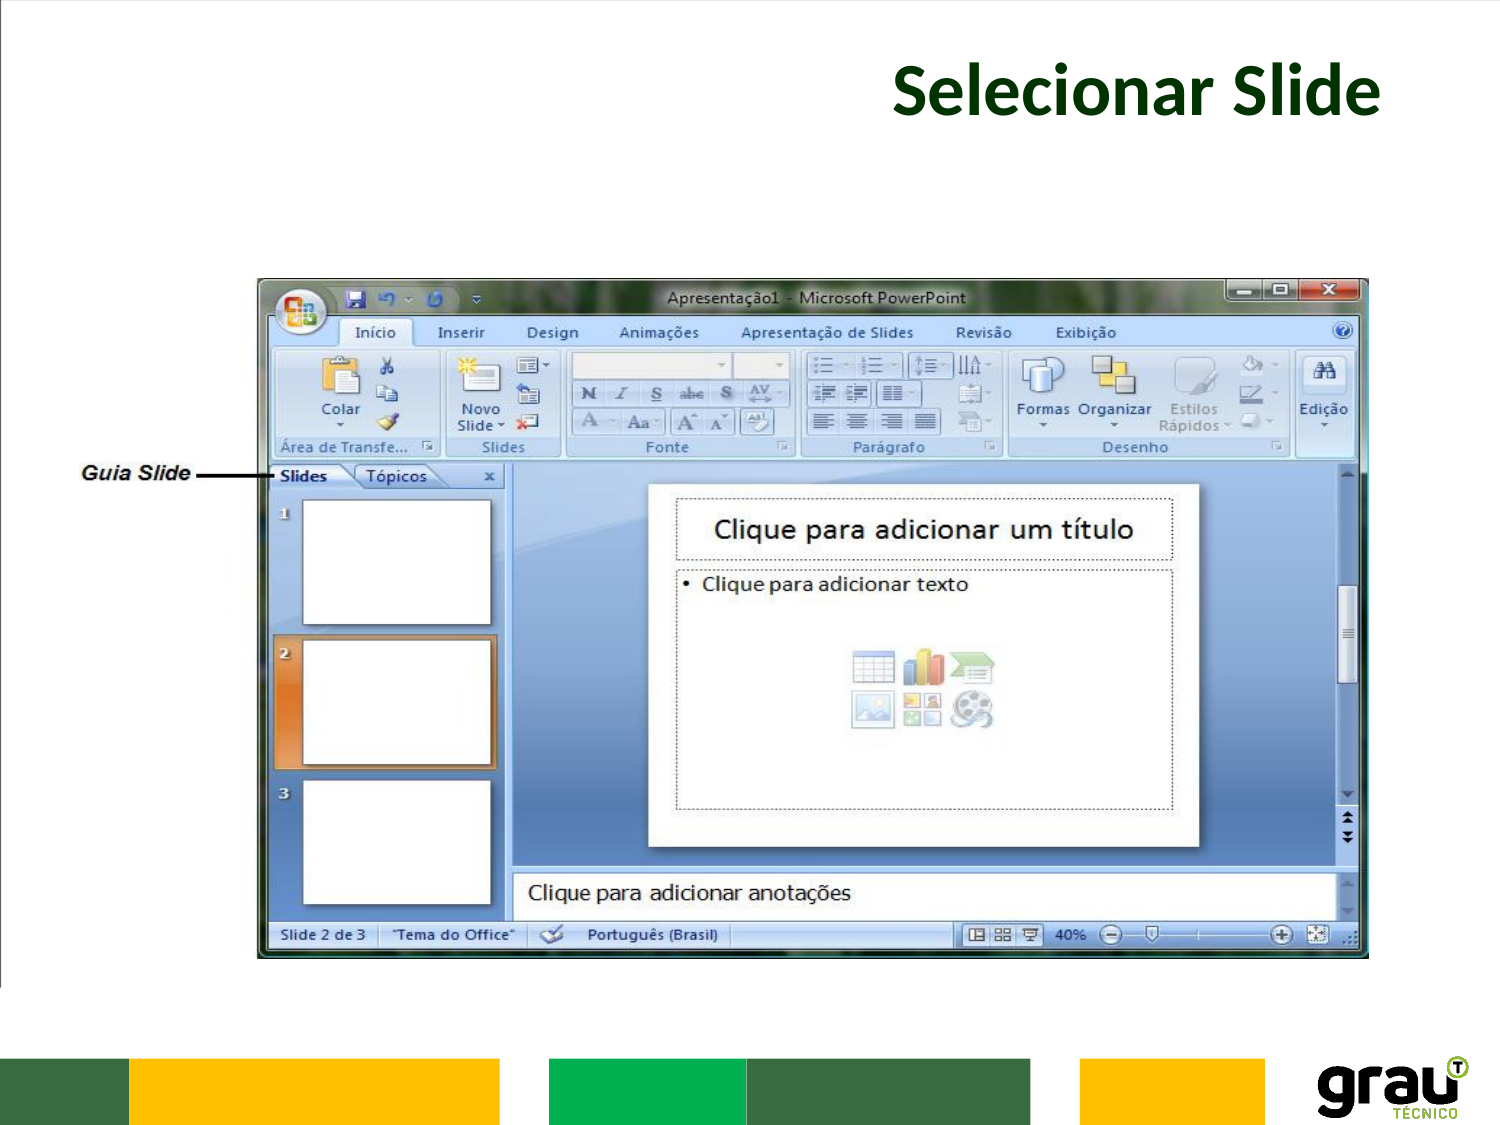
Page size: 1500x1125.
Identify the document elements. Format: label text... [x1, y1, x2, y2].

picture [1316, 1055, 1470, 1121]
picture [0, 0, 1500, 987]
title Selecionar Slide [48, 3, 1399, 191]
